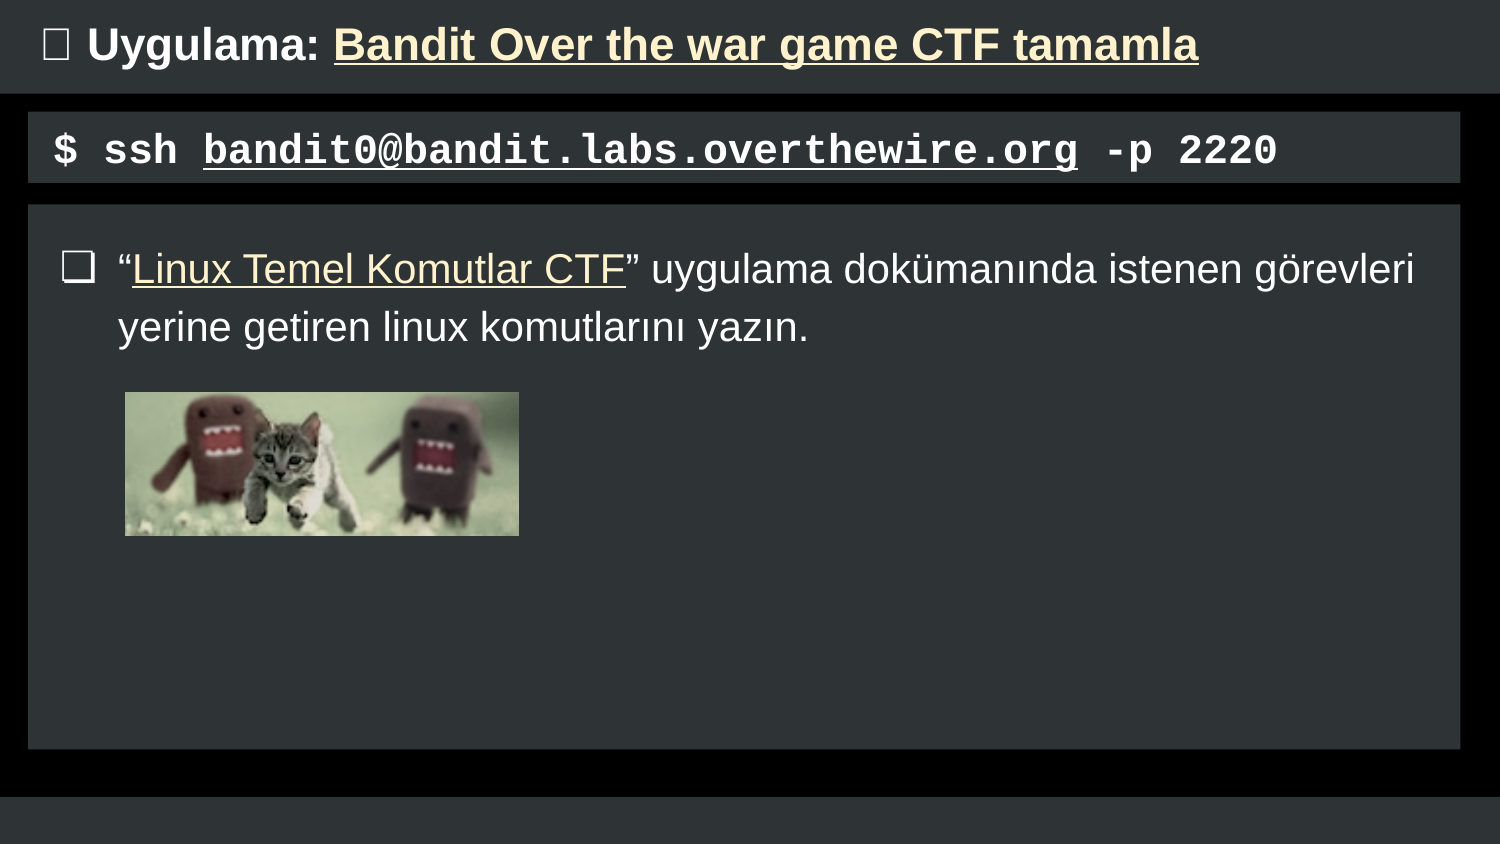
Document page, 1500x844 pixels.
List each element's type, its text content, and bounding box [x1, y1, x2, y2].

list “Linux Temel Komutlar CTF” uygulama dokümanında istenen görevleri yerine getiren linux komutlarını yazın. [28, 204, 1461, 750]
list $ ssh bandit0@bandit.labs.overthewire.org -p 2220 [28, 111, 1461, 183]
title 🚀 Uygulama: Bandit Over the war game CTF tamamla [24, 0, 1313, 85]
picture [125, 392, 519, 536]
